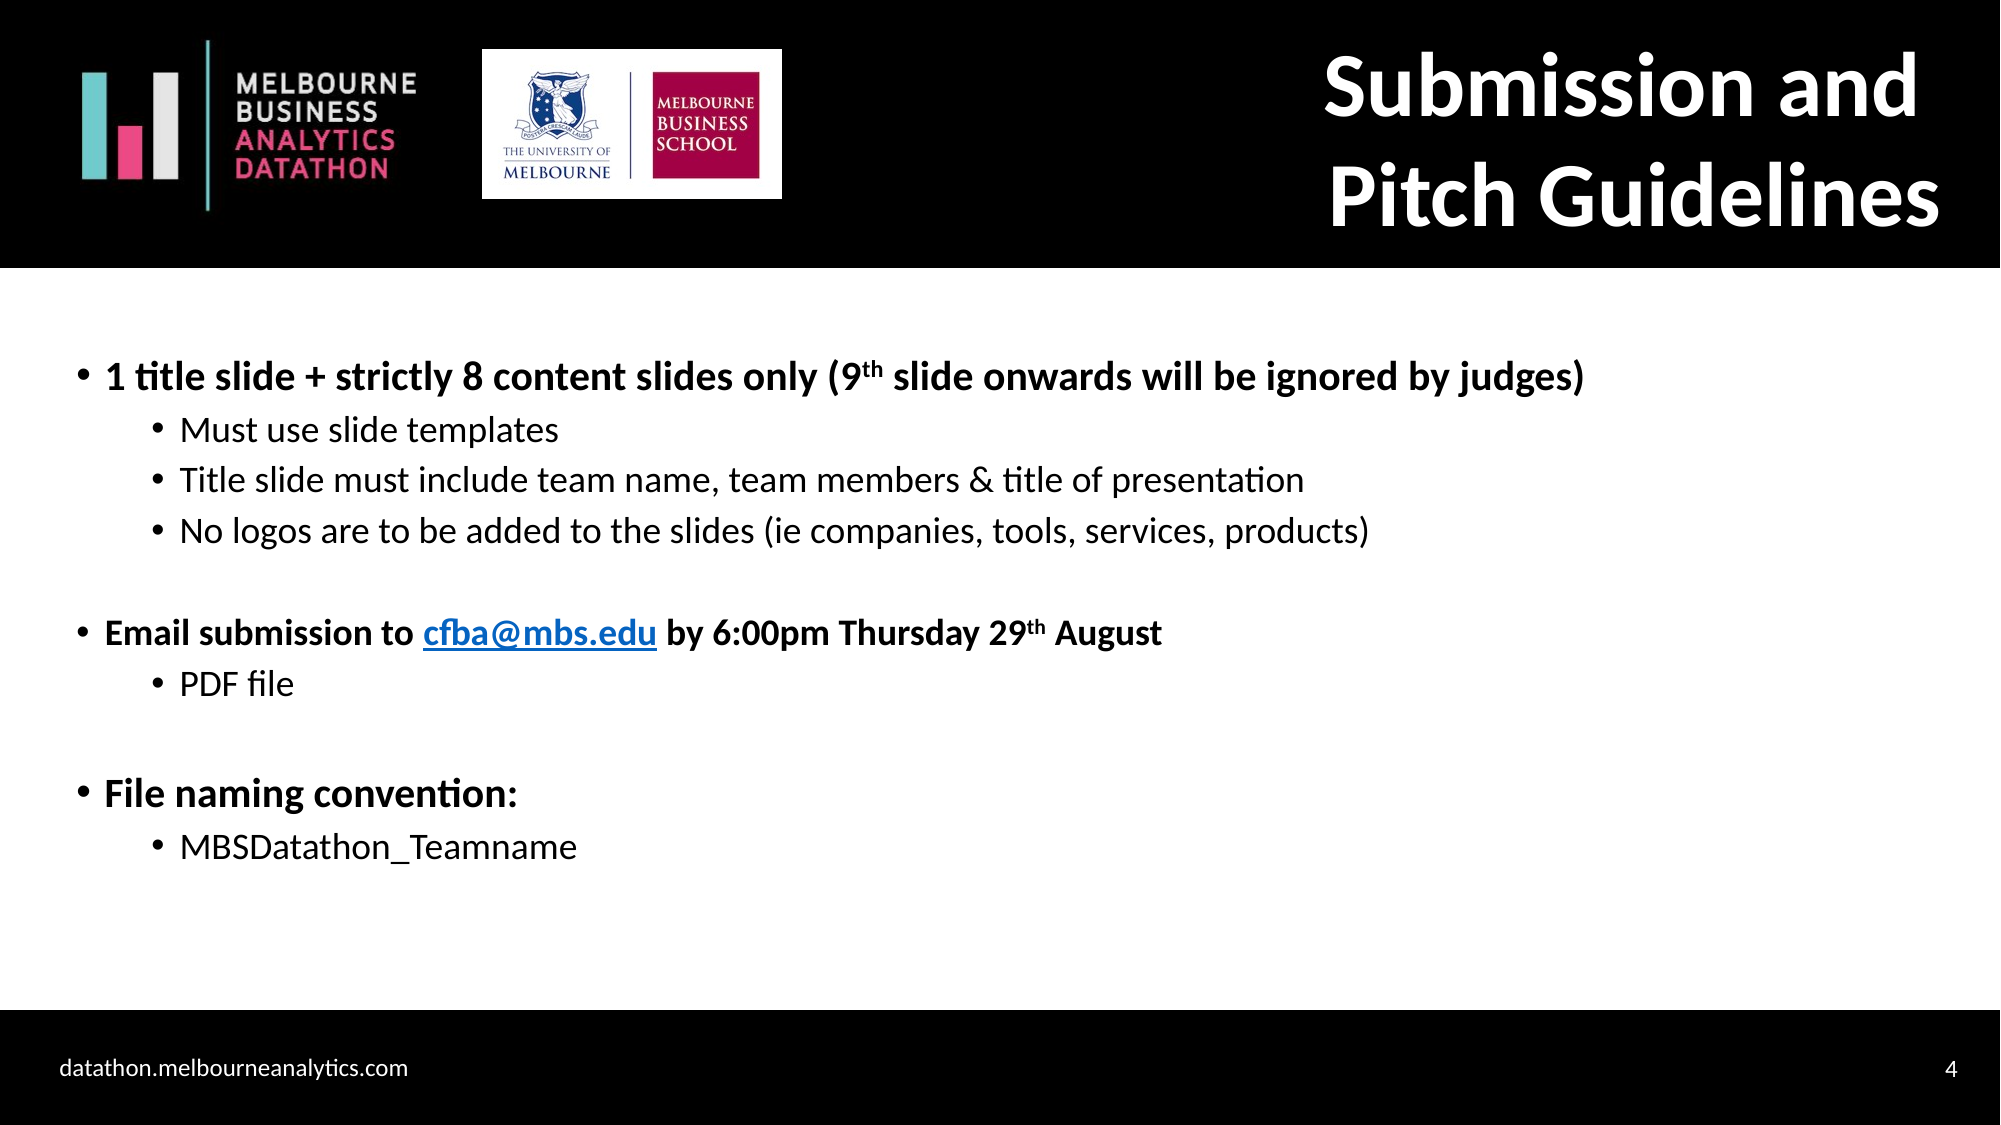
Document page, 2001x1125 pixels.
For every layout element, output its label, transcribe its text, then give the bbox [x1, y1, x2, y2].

picture [0, 1010, 2000, 1125]
subtitle 1 title slide + strictly 8 content slides only (9th slide onwards will be ignored by judges) Must use slide templates Title slide must include team name, team members & title of presentation No logos are to be added to the slides (ie companies, tools, services, products) Email submission to cfba@mbs.edu by 6:00pm Thursday 29th August PDF file File naming convention: MBSDatathon_Teamname [61, 346, 1935, 953]
picture [0, 0, 2000, 268]
